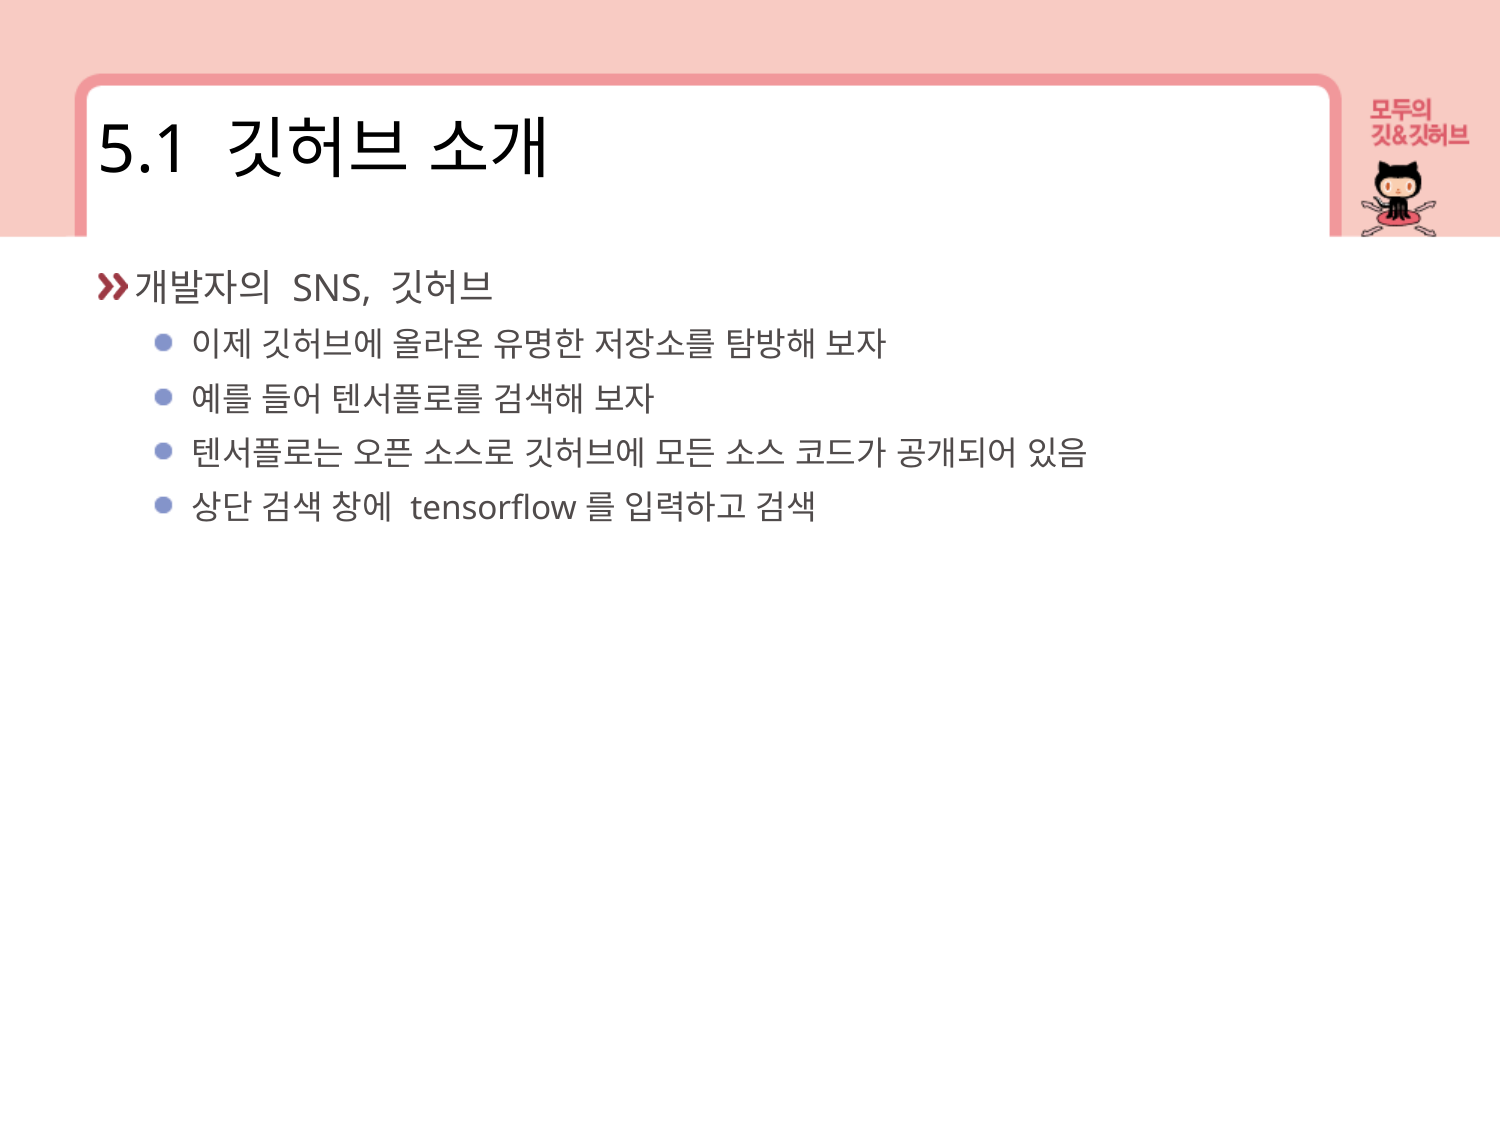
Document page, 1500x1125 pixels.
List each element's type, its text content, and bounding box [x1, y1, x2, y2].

text_box 5.1 깃허브 소개 [82, 61, 1413, 193]
picture [0, 0, 1500, 1125]
text_box 개발자의 SNS, 깃허브 이제 깃허브에 올라온 유명한 저장소를 탐방해 보자 예를 들어 텐서플로를 검색해 보자 텐서플로는 오픈 소스로 깃허브에 모든 소스 코드가 공개되어 있음 상단 검색 창에 tensorflow를 입력하고 검색 [82, 252, 1413, 1067]
